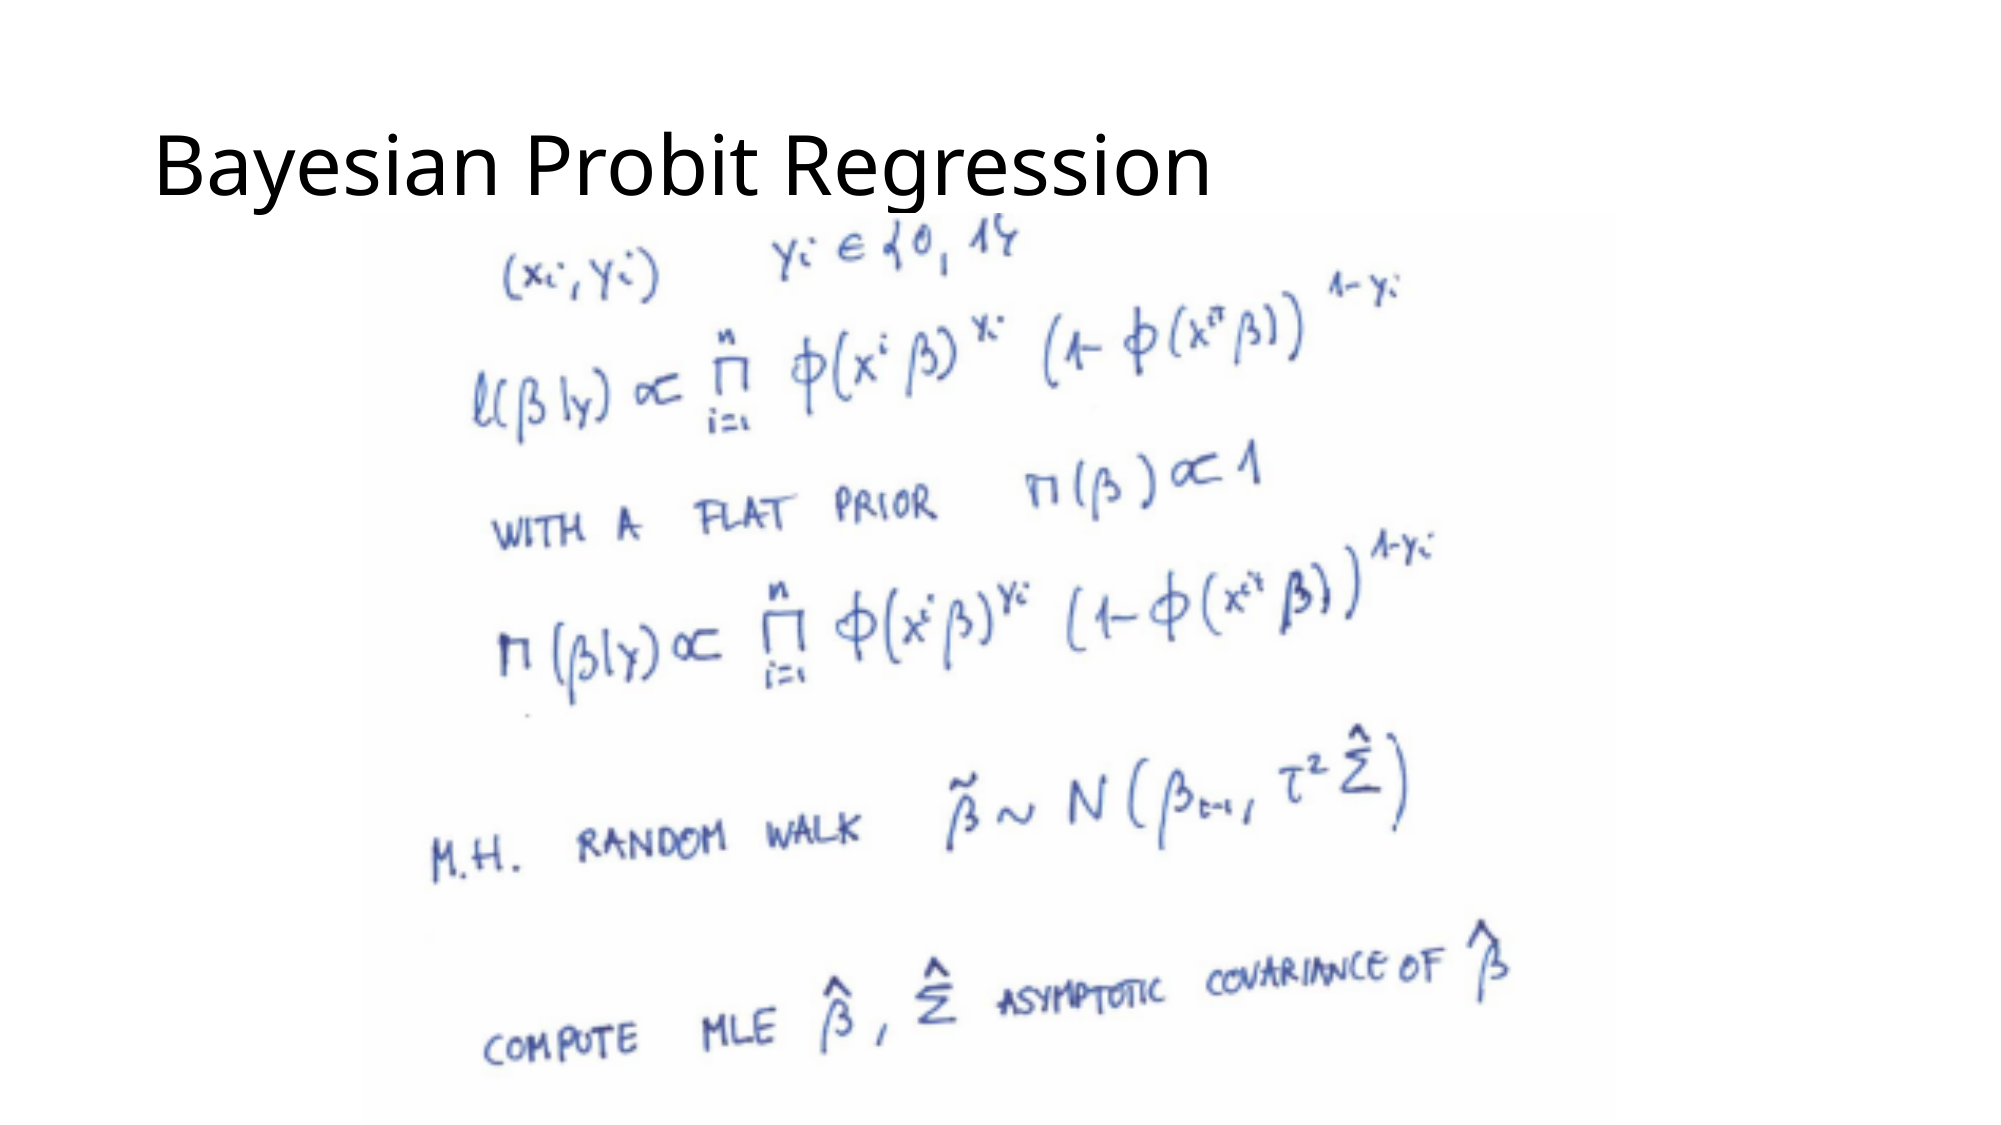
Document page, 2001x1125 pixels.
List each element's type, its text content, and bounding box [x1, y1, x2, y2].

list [361, 213, 1616, 1125]
title Bayesian Probit Regression [137, 59, 1863, 278]
